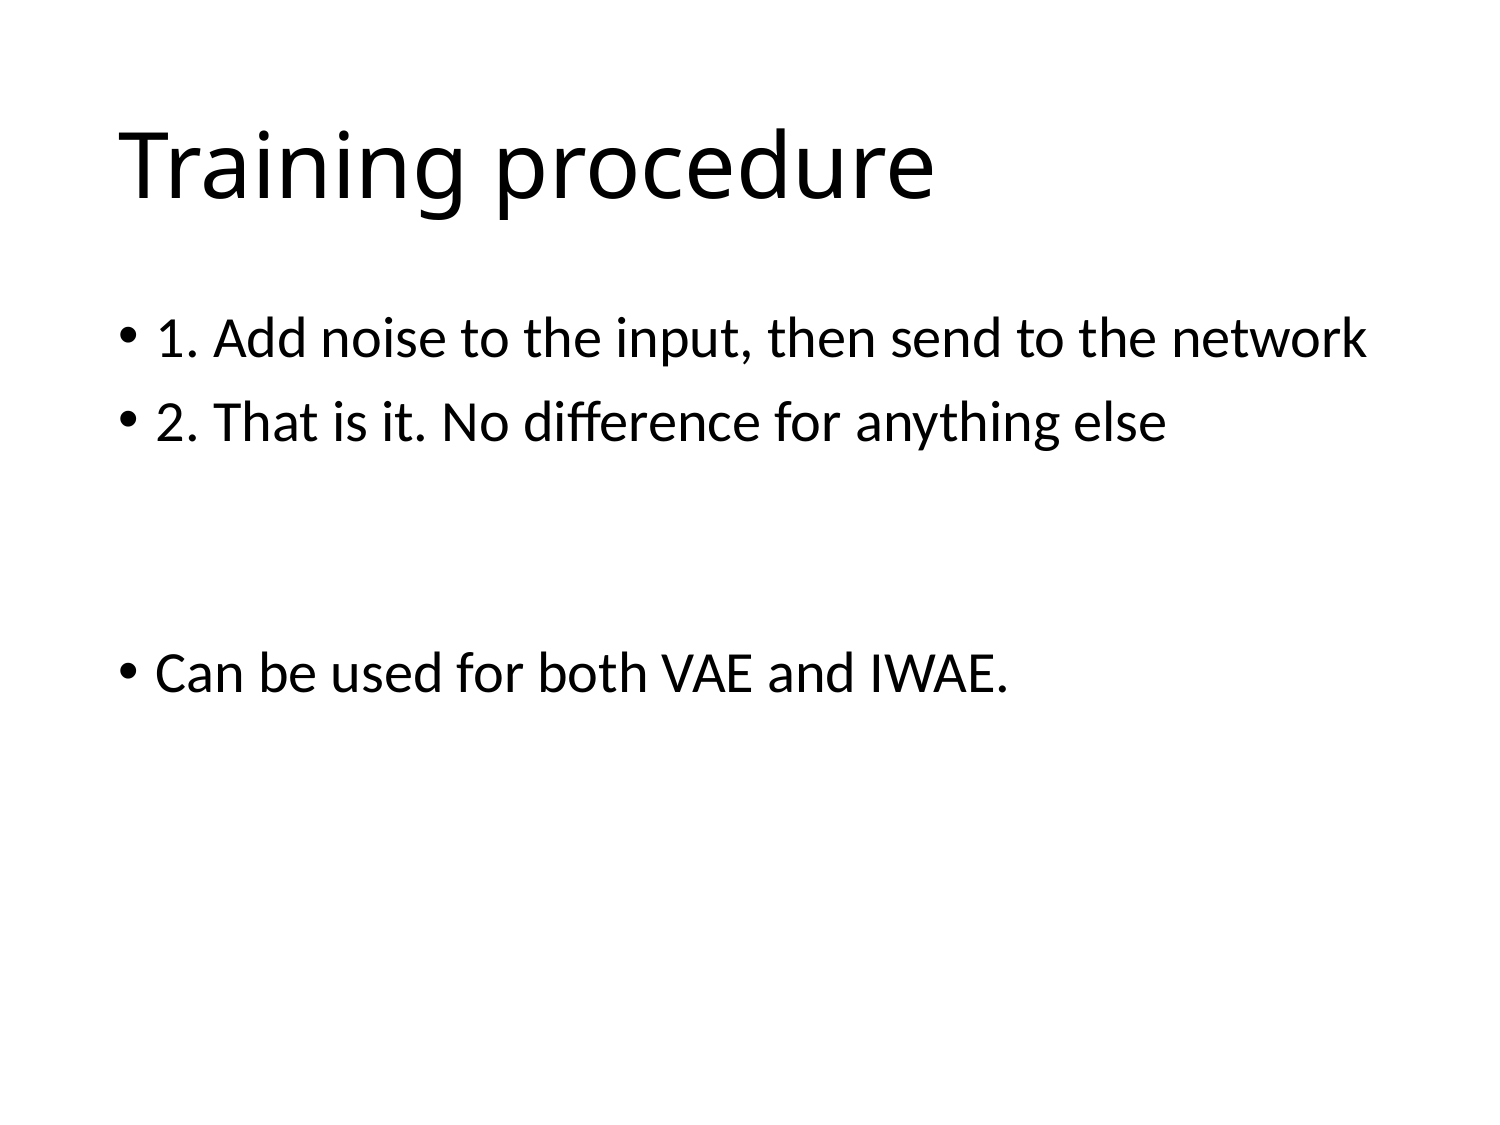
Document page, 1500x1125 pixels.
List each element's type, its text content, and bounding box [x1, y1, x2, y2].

title Training procedure [103, 59, 1397, 278]
list 1. Add noise to the input, then send to the network 2. That is it. No difference for anything else Can be used for both VAE and IWAE. [103, 299, 1397, 1014]
